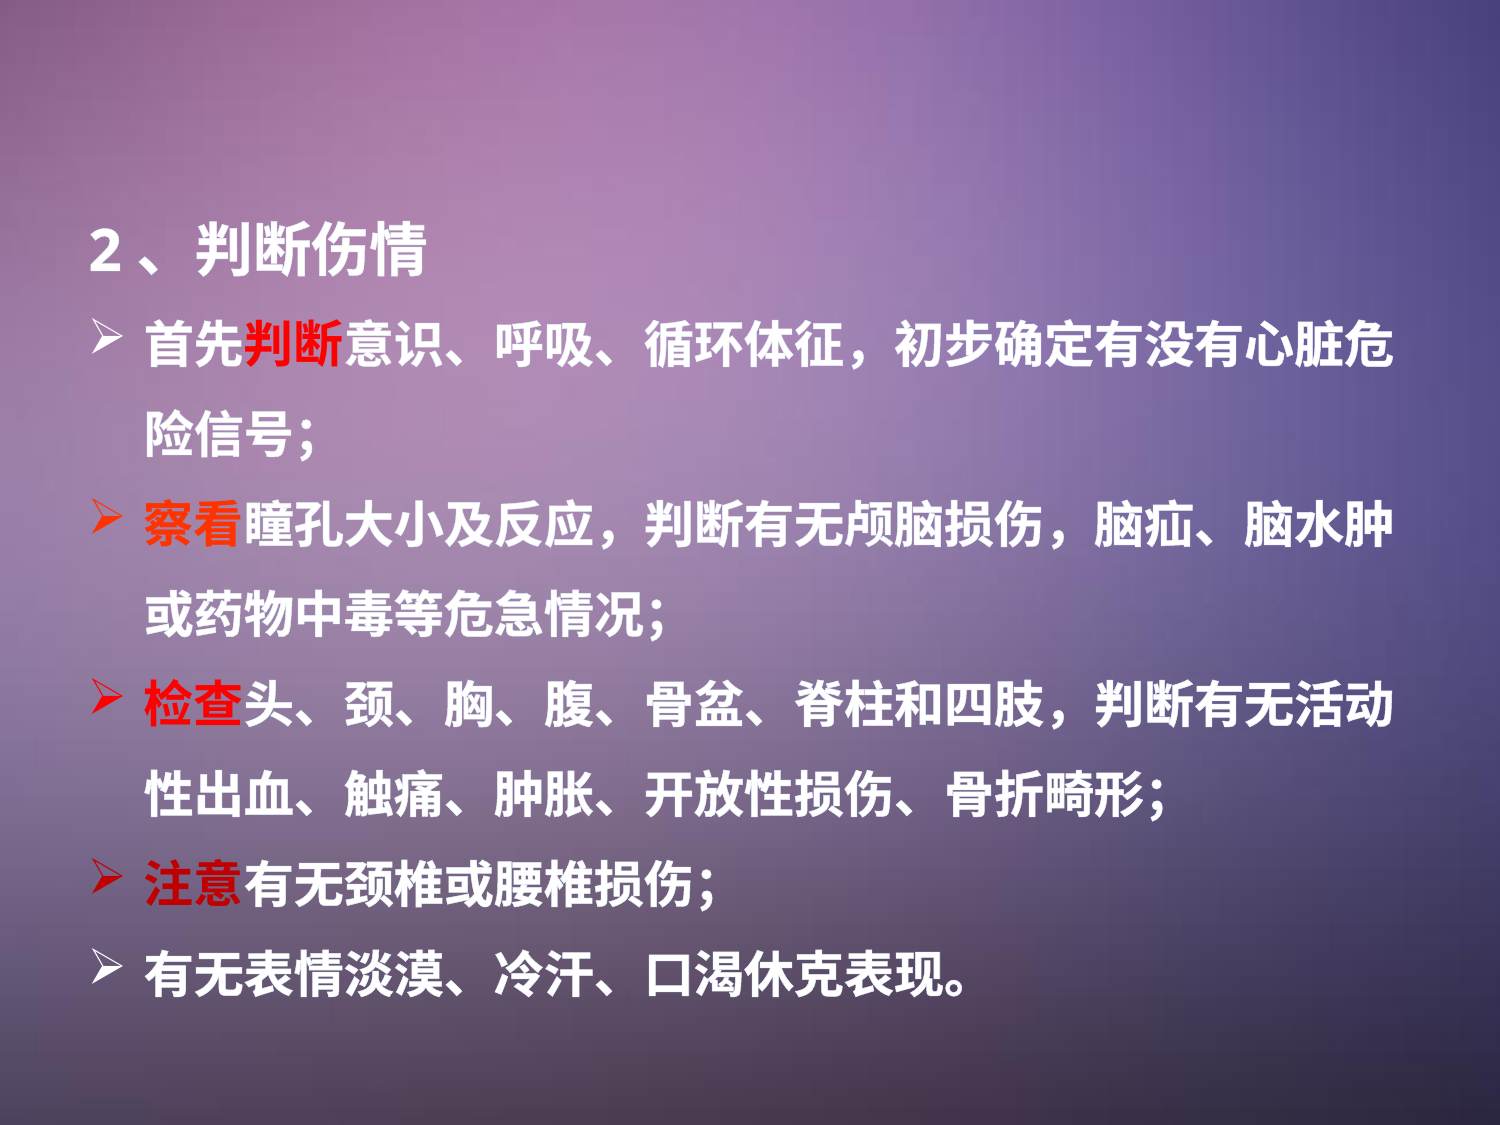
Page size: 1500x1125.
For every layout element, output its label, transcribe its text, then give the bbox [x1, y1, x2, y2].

list 2、判断伤情 首先判断意识、呼吸、循环体征，初步确定有没有心脏危险信号； 察看瞳孔大小及反应，判断有无颅脑损伤，脑疝、脑水肿或药物中毒等危急情况； 检查头、颈、胸、腹、骨盆、脊柱和四肢，判断有无活动性出血、触痛、肿胀、开放性损伤、骨折畸形； 注意有无颈椎或腰椎损伤； 有无表情淡漠、冷汗、口渴休克表现。 [87, 212, 1411, 1003]
picture [0, 0, 1500, 1125]
